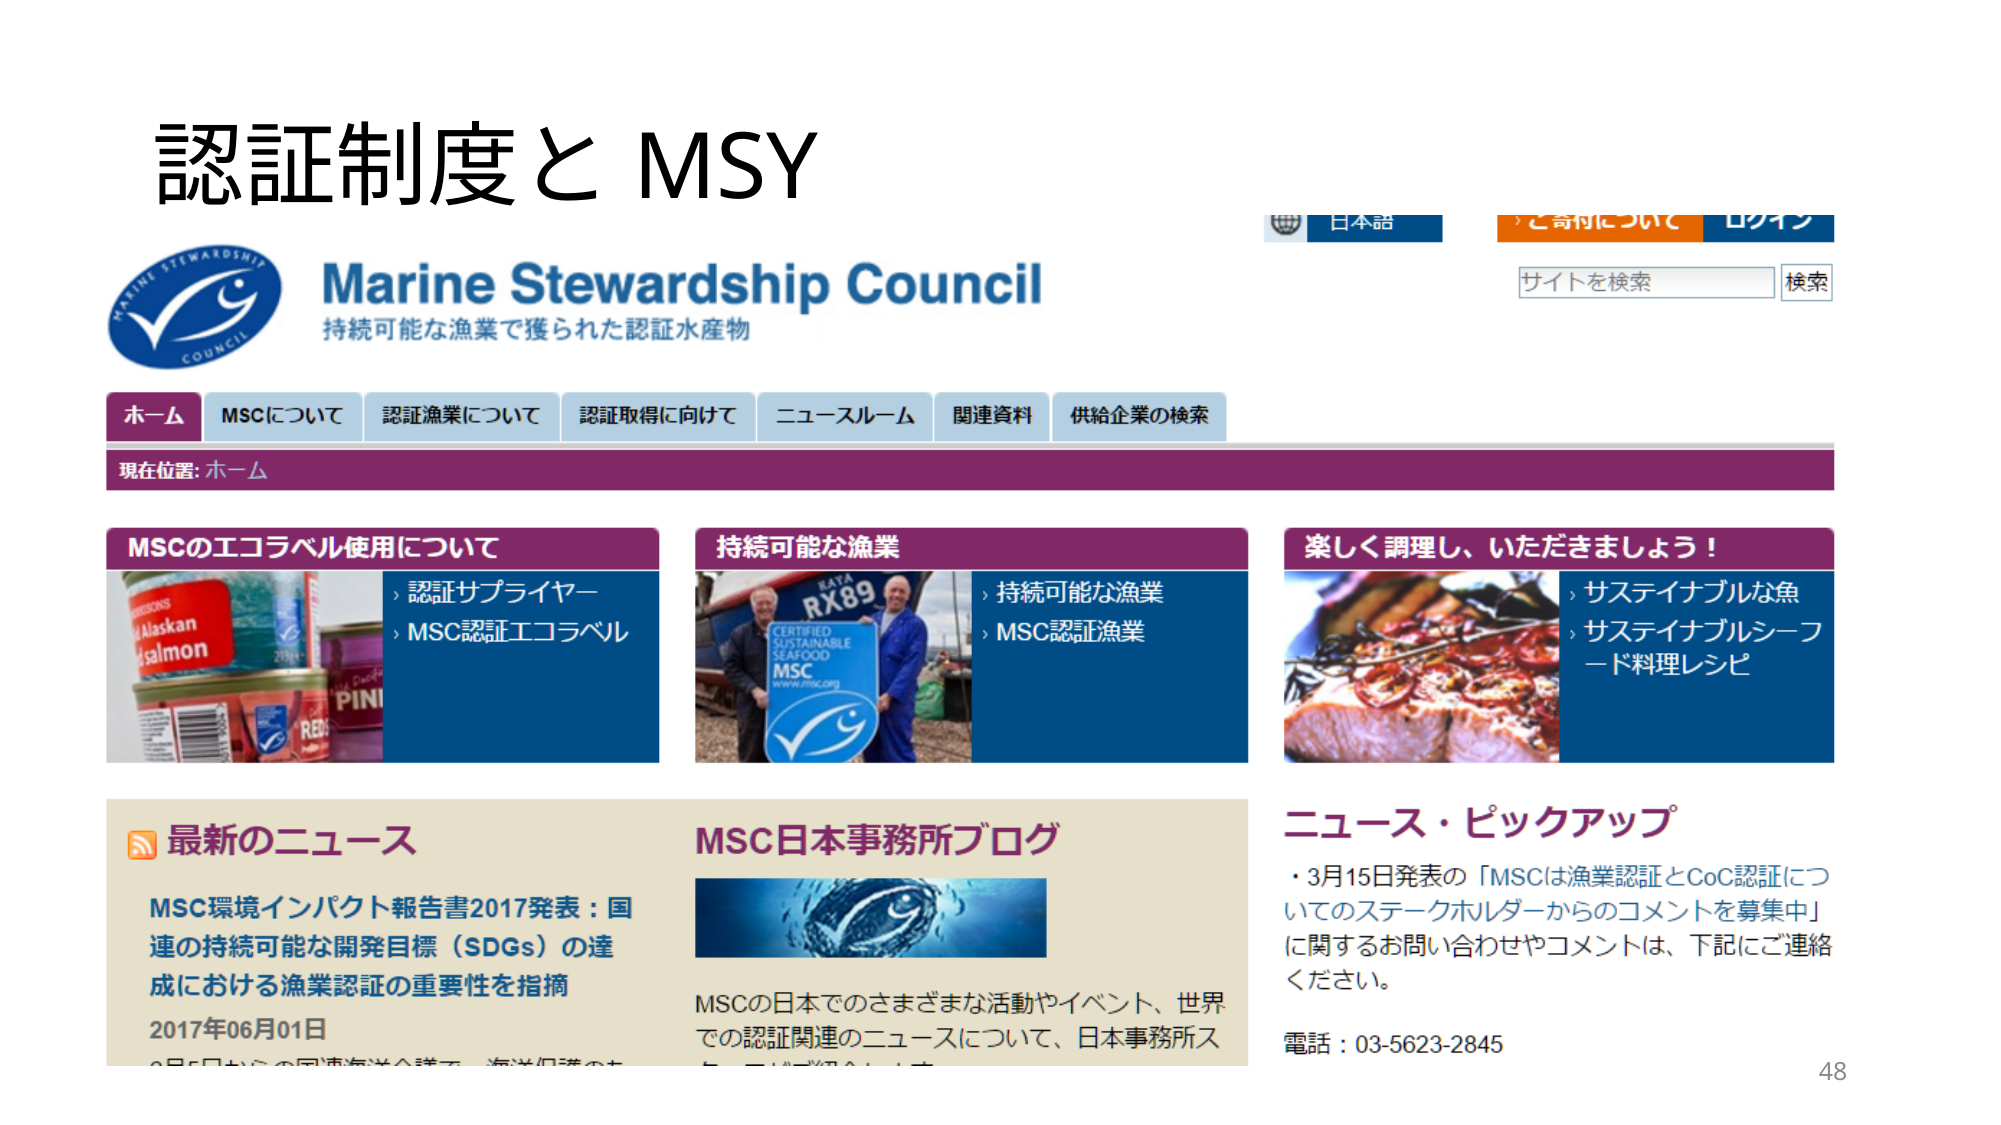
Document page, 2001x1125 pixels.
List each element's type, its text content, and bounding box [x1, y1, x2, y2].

title 認証制度とMSY [137, 59, 1863, 215]
slide_number 48 [1412, 1066, 1863, 1103]
picture [0, 215, 2000, 1066]
